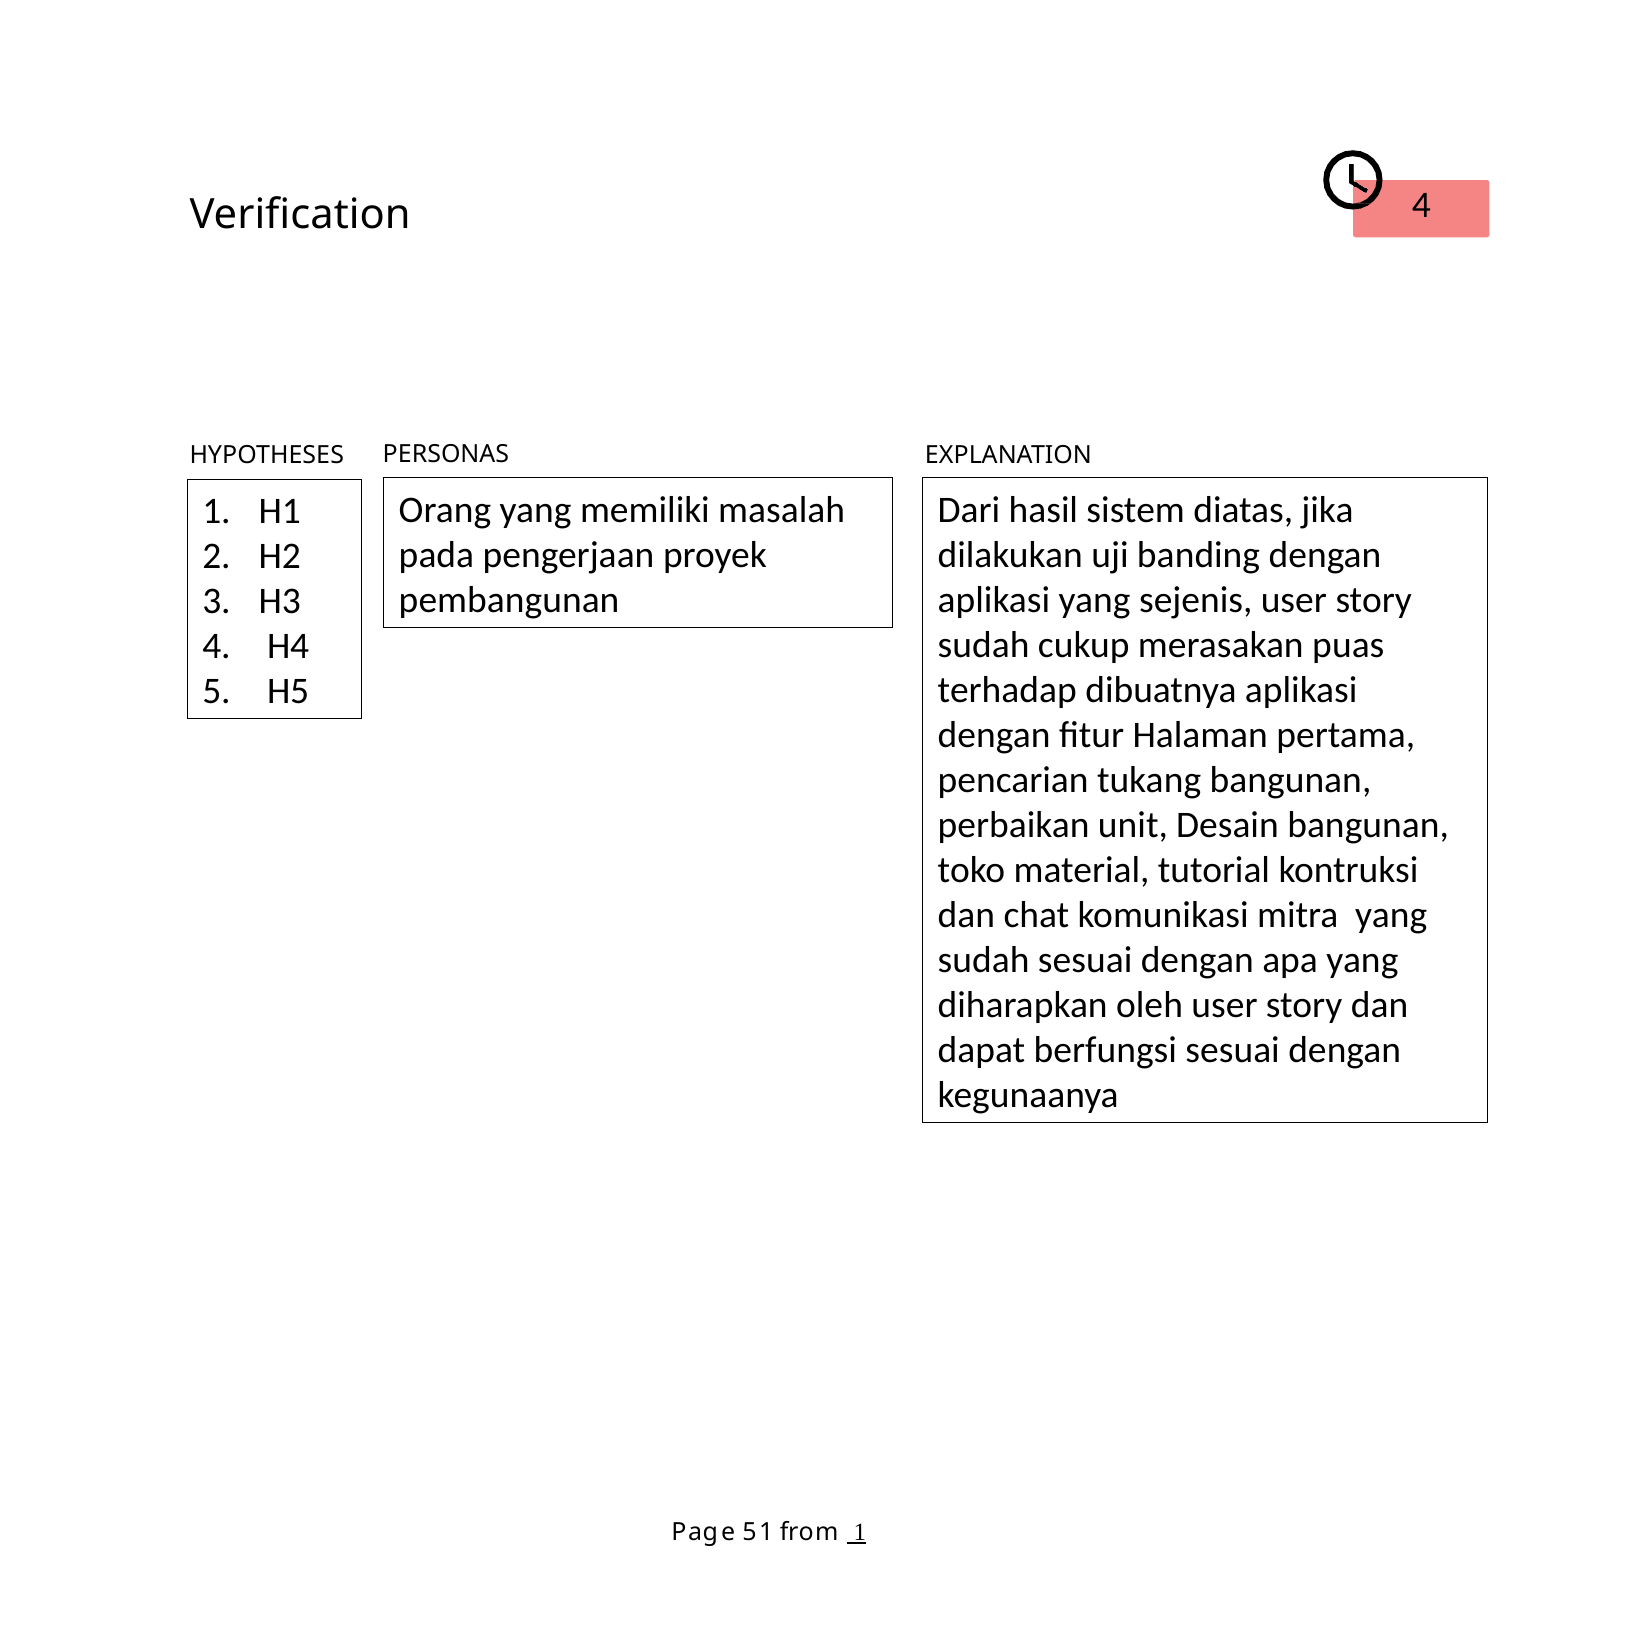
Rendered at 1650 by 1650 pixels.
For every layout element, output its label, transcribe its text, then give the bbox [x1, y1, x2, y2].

text_box H1 H2 H3 H4 H5 [187, 479, 362, 719]
text_box PERSONAS [368, 429, 638, 475]
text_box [1322, 149, 1490, 238]
text_box EXPLANATION [923, 436, 1113, 469]
title Verification [187, 184, 938, 463]
text_box Dari hasil sistem diatas, jika dilakukan uji banding dengan aplikasi yang sejenis, user story sudah cukup merasakan puas terhadap dibuatnya aplikasi dengan fitur Halaman pertama, pencarian tukang bangunan, perbaikan unit, Desain bangunan, toko material, tutorial kontruksi dan chat komunikasi mitra yang sudah sesuai dengan apa yang diharapkan oleh user story dan dapat berfungsi sesuai dengan kegunaanya [922, 477, 1488, 1123]
slide_number Page 51 from 1 [669, 1520, 881, 1550]
text_box Orang yang memiliki masalah pada pengerjaan proyek pembangunan [383, 477, 893, 628]
text_box HYPOTHESES [187, 436, 368, 469]
